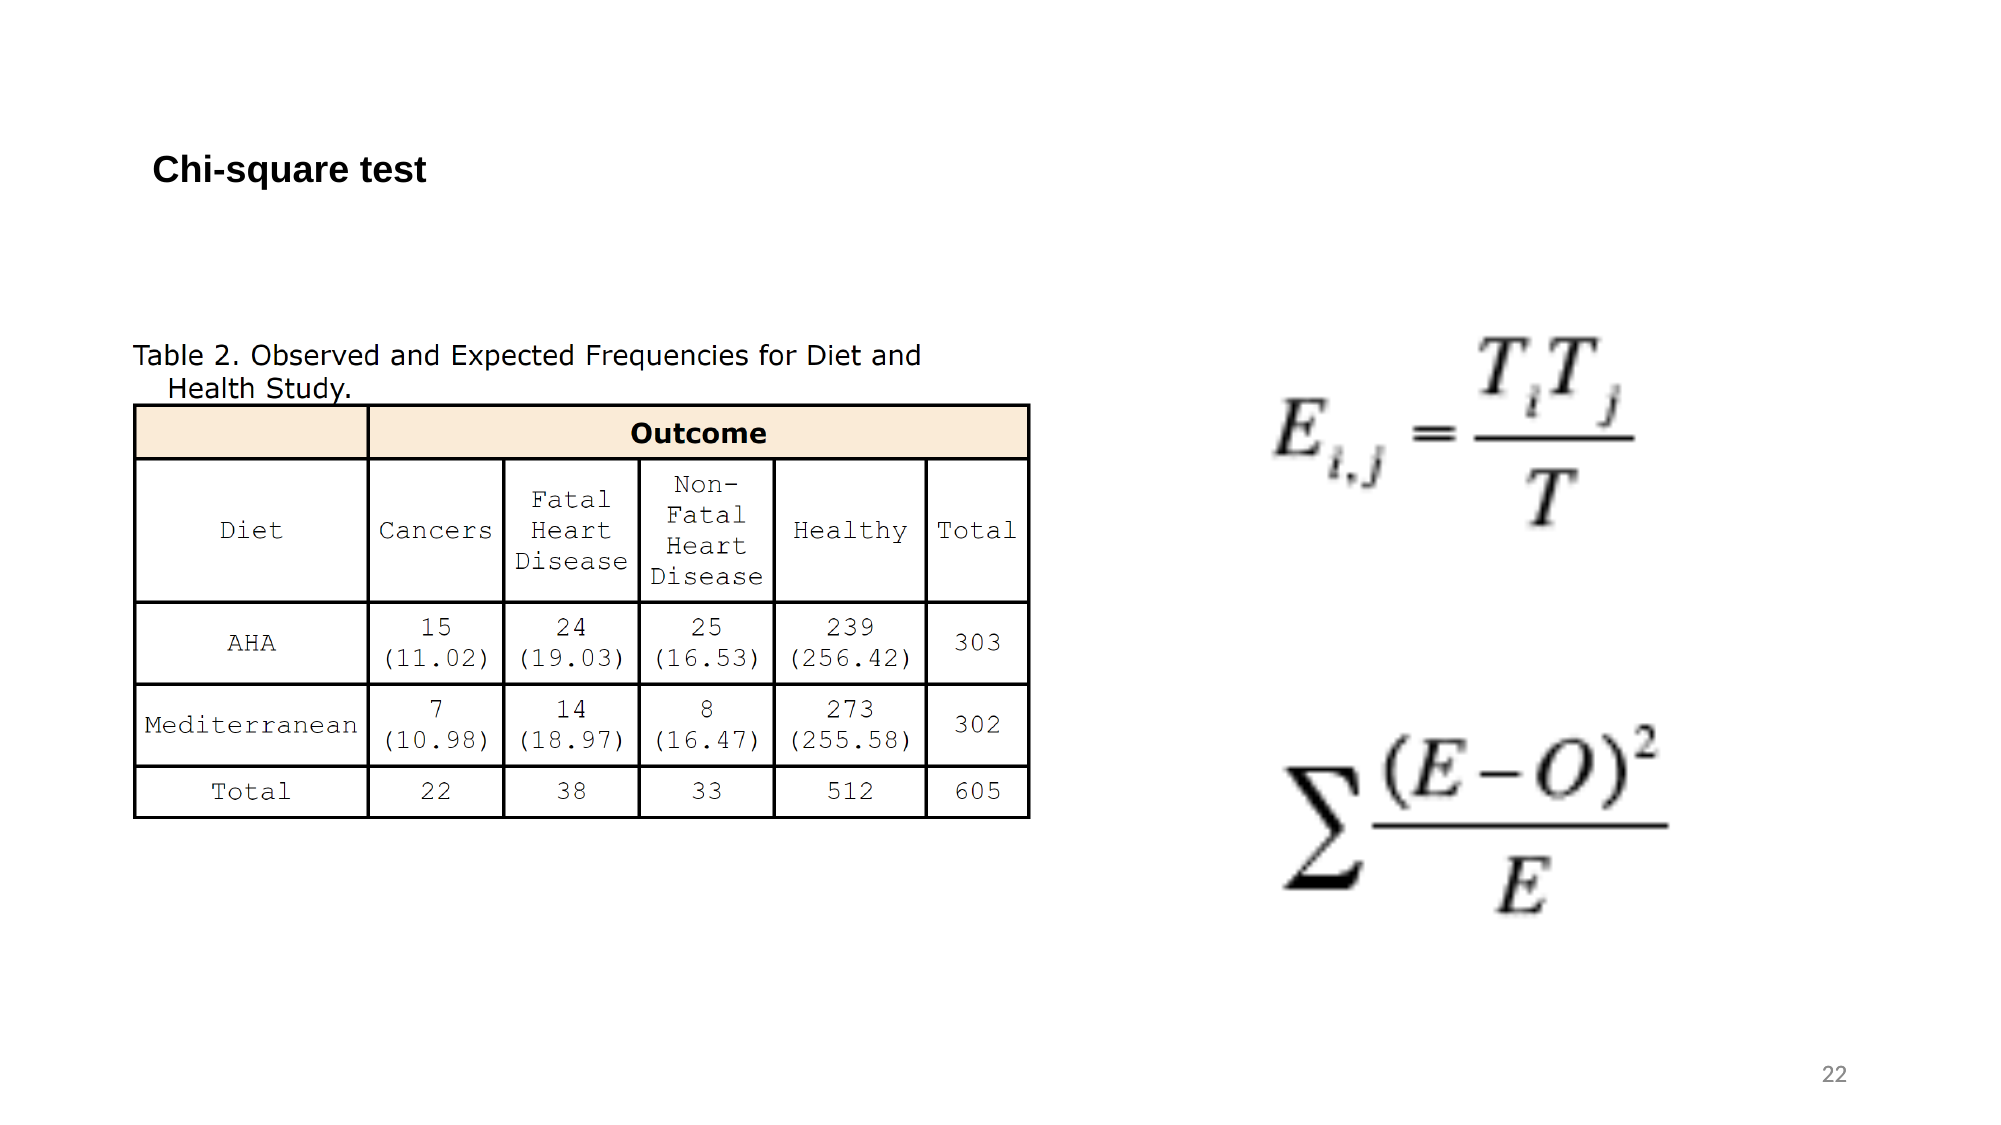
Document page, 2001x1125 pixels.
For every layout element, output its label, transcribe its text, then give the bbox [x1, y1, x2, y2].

title Chi-square test [137, 59, 1863, 278]
text_box 22 [1412, 1042, 1863, 1103]
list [1152, 250, 1810, 596]
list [90, 314, 1083, 836]
text_box [58, 274, 1375, 1060]
picture [1173, 661, 1789, 960]
